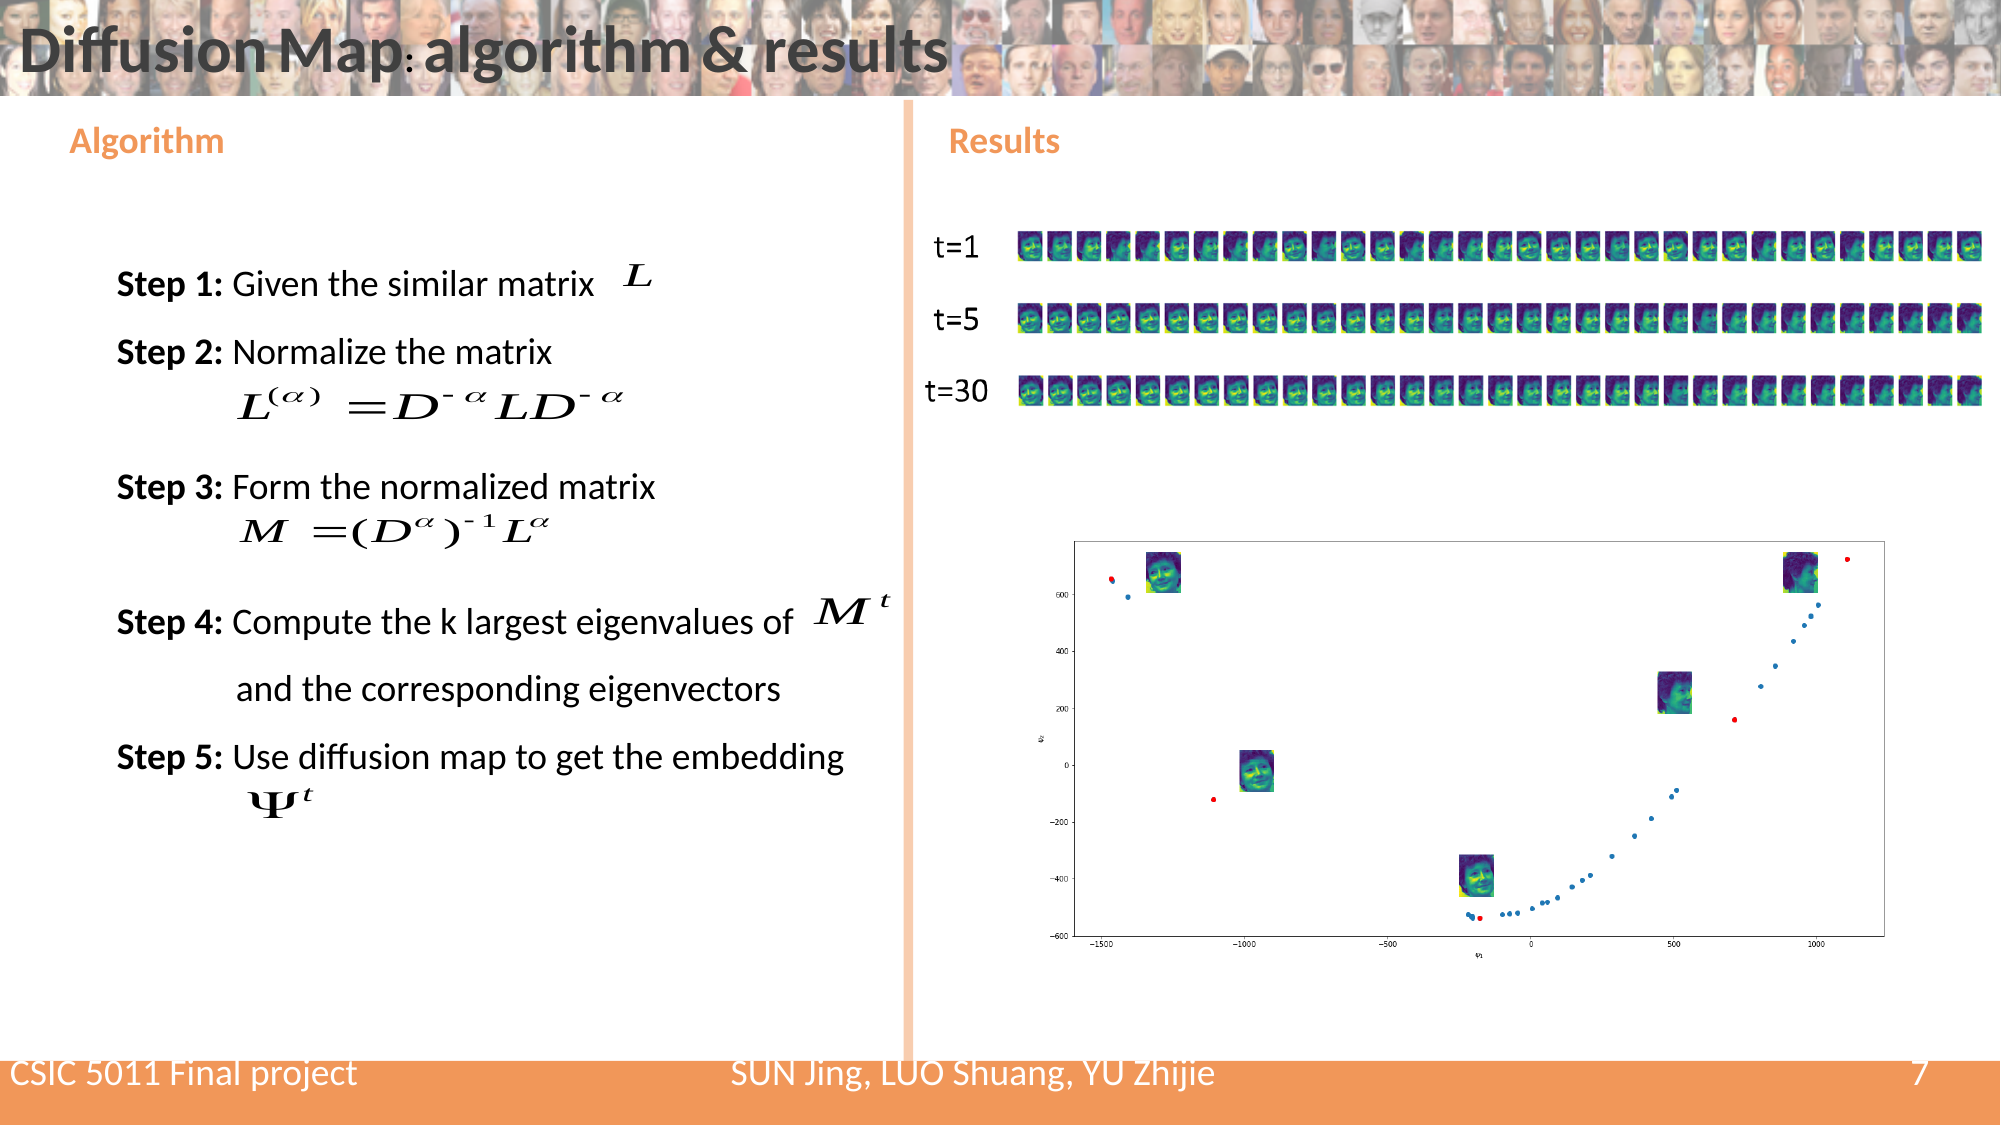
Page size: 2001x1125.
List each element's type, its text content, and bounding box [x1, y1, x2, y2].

picture [0, 0, 2001, 96]
picture [917, 194, 1988, 443]
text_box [237, 776, 330, 826]
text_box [226, 378, 636, 426]
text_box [230, 505, 561, 557]
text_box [613, 256, 665, 293]
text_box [803, 582, 907, 632]
text_box Results [934, 108, 1393, 169]
text_box CSIC 5011 Final project SUN Jing, LUO Shuang, YU Zhijie 7 [0, 1060, 2000, 1125]
picture [943, 478, 1988, 1001]
text_box Step 1: Given the similar matrix Step 2: Normalize the matrix Step 3: Form the normalized matrix Step 4: Compute the k largest eigenvalues of and the corresponding eigenvectors Step 5: Use diffusion map to get the embedding [102, 229, 871, 852]
text_box Algorithm [54, 108, 513, 169]
